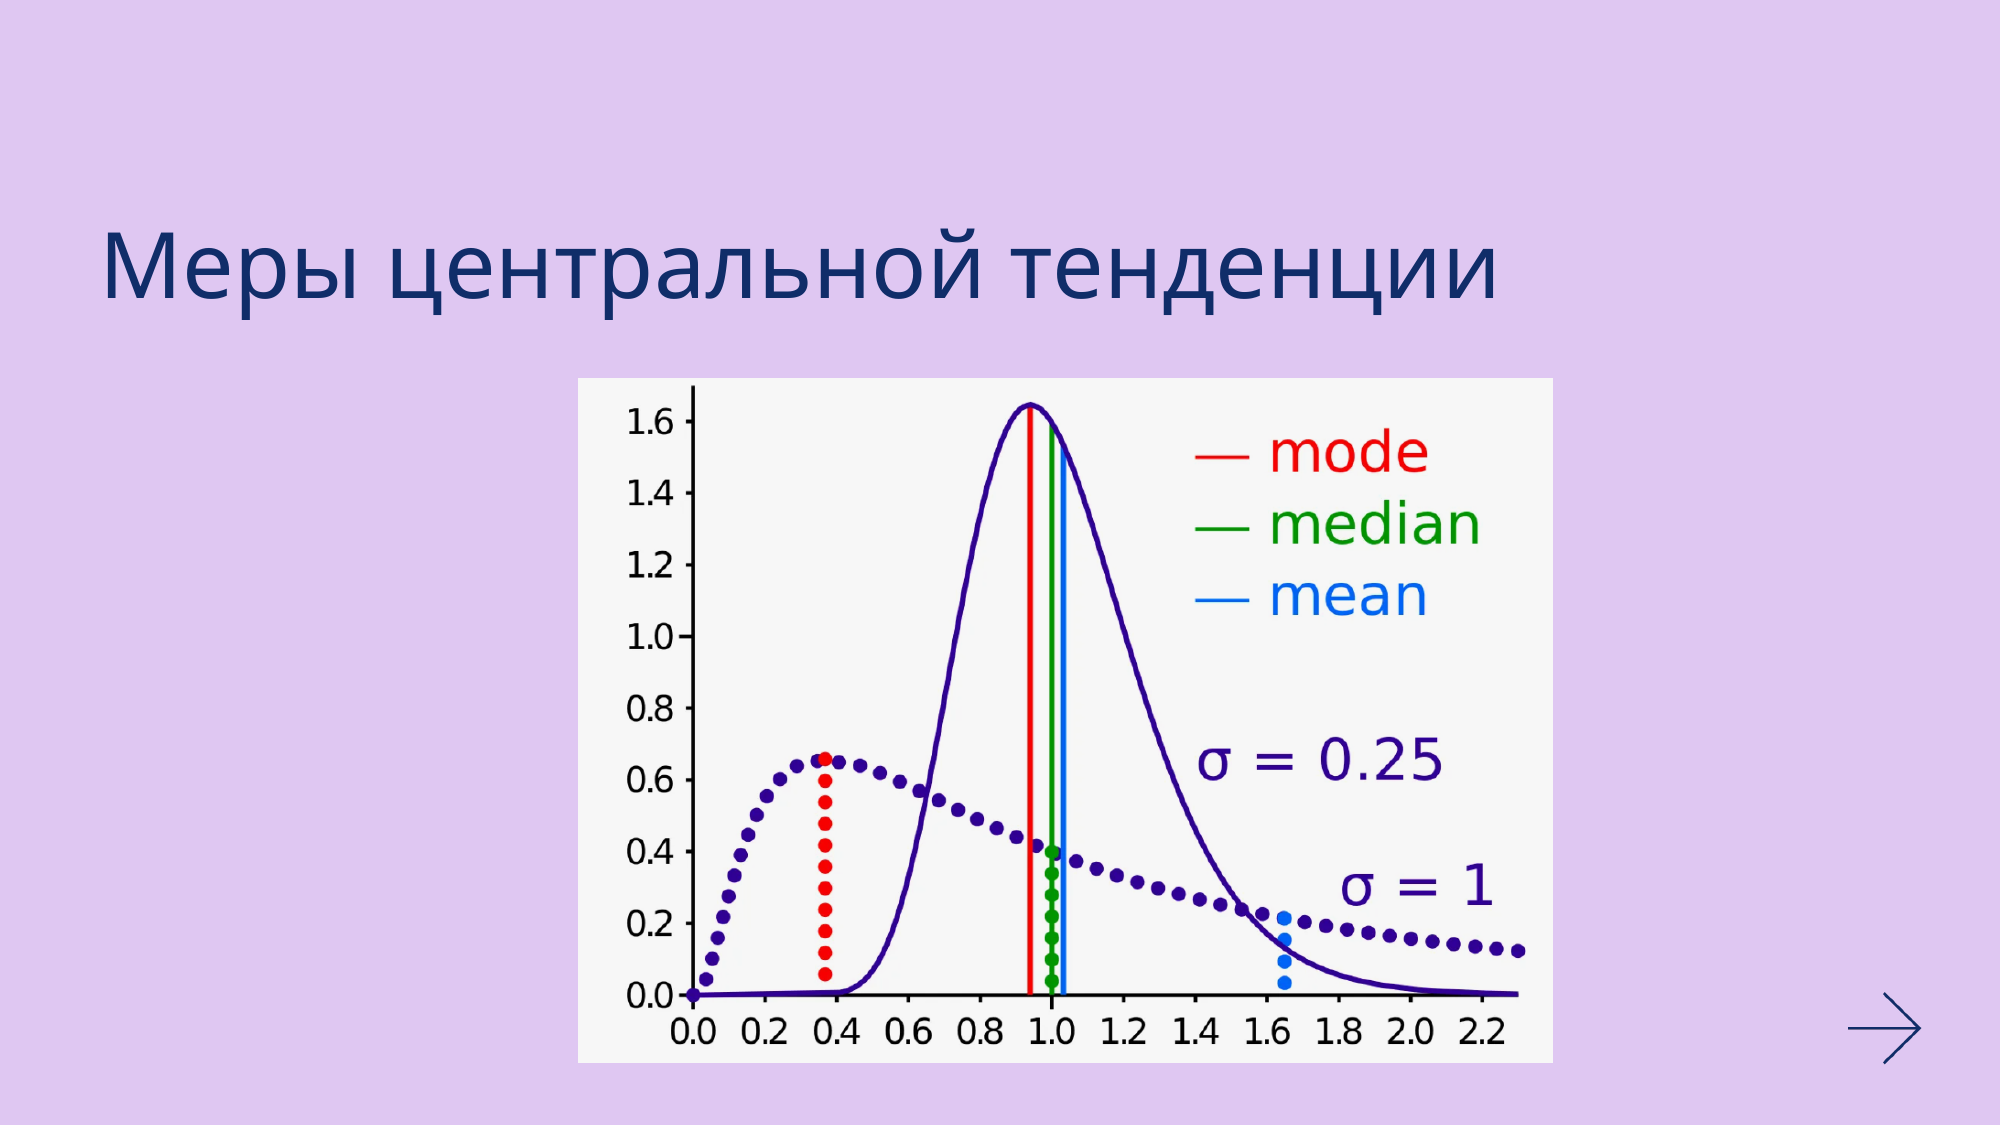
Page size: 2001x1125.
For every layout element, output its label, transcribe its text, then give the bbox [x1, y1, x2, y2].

picture [578, 377, 1553, 1063]
picture [1848, 991, 1922, 1065]
title Меры центральной тенденции [84, 160, 1922, 378]
